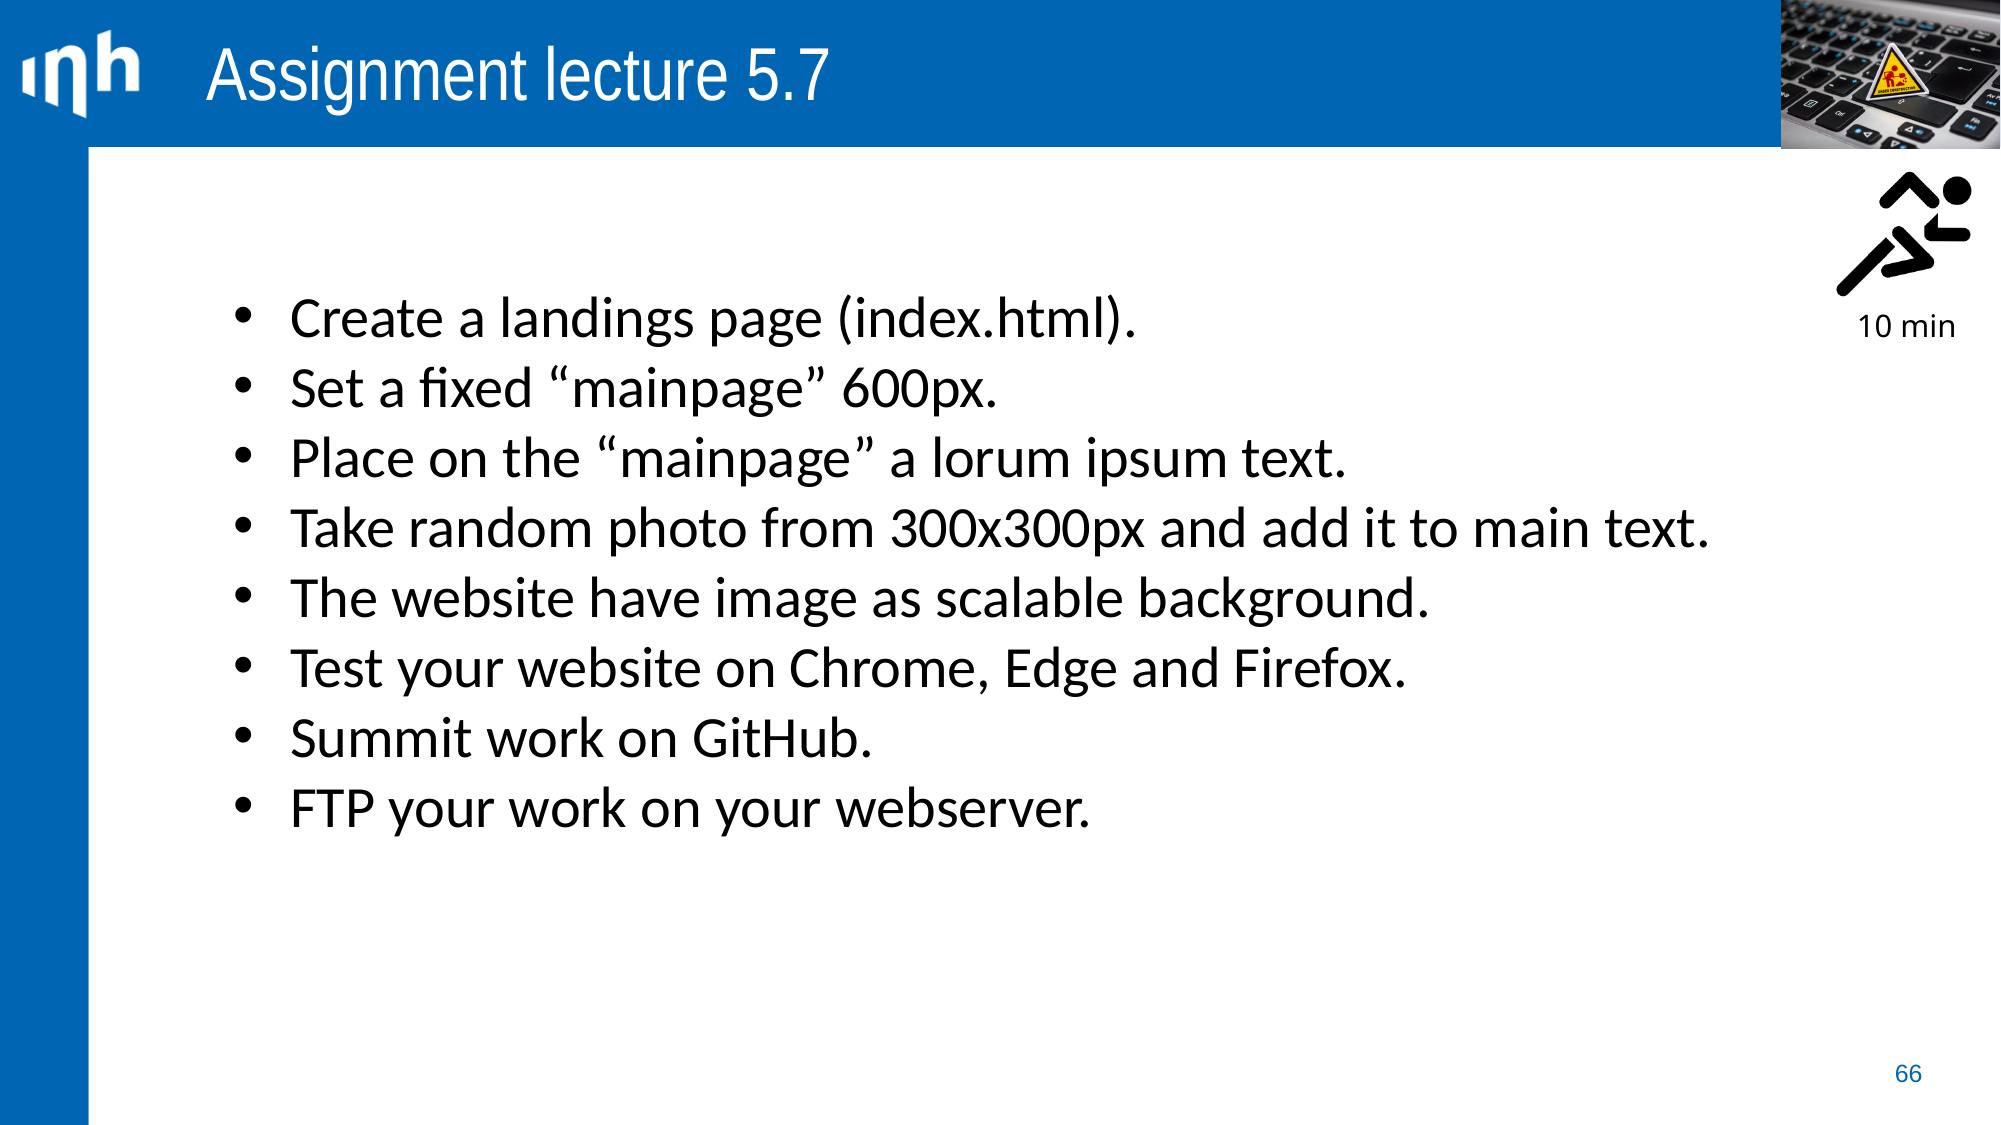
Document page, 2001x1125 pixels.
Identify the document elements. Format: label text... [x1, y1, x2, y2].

text_box Create a landings page (index.html). Set a fixed “mainpage” 600px. Place on the “mainpage” a lorum ipsum text. Take random photo from 300x300px and add it to main text. The website have image as scalable background. Test your website on Chrome, Edge and Firefox. Summit work on GitHub. FTP your work on your webserver. [219, 272, 1820, 847]
picture [0, 0, 2001, 1125]
text_box 10 min [1829, 298, 1984, 352]
text_box 66 [1782, 1042, 1938, 1103]
text_box Assignment lecture 5.7 [191, 18, 1691, 125]
